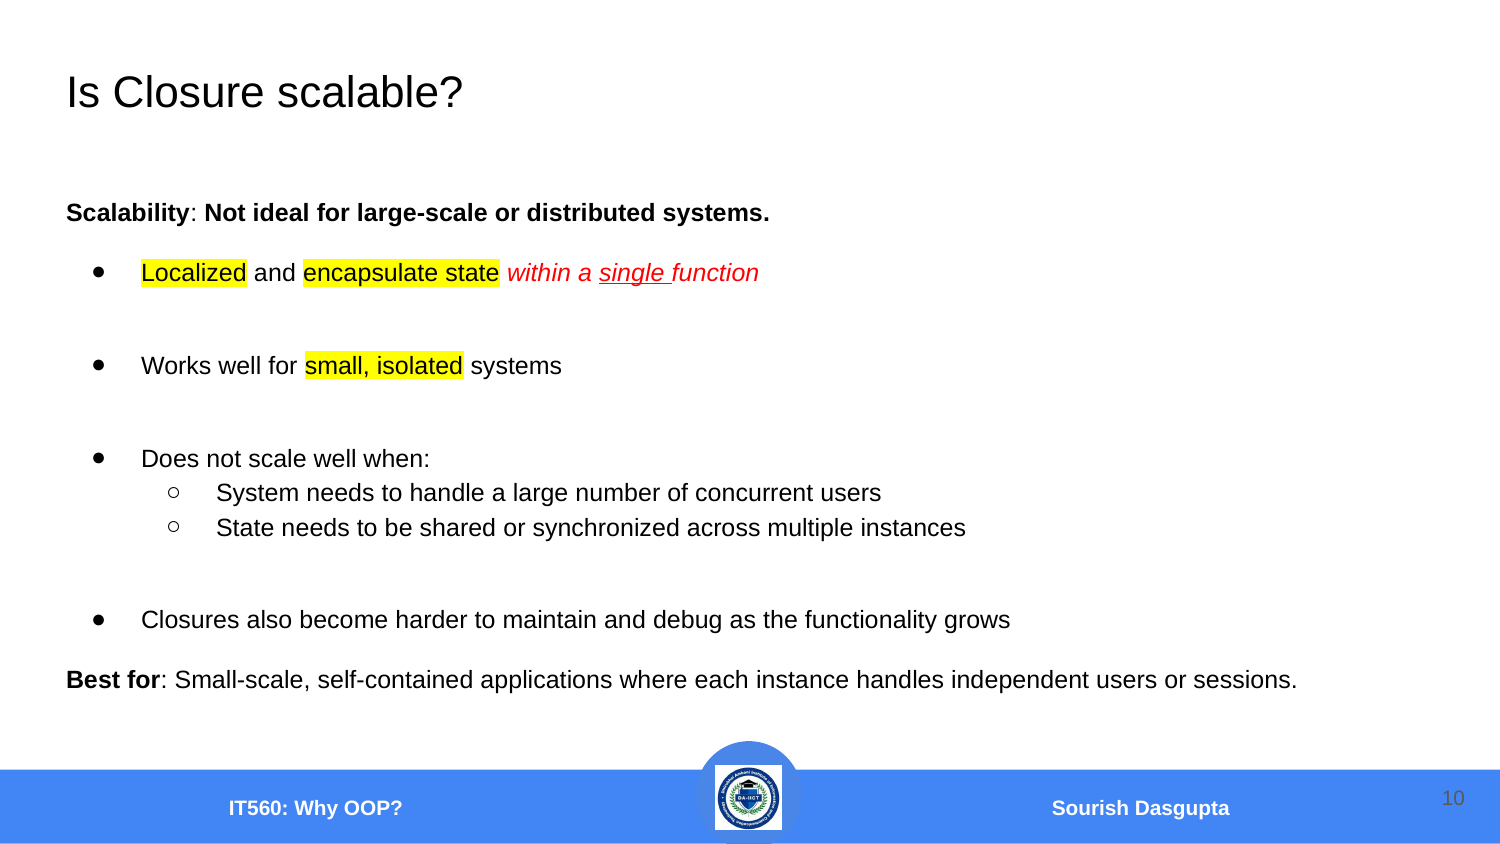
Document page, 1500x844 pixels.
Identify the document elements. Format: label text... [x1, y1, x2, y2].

text_box [695, 741, 802, 834]
text_box [773, 769, 1500, 844]
text_box [718, 838, 781, 844]
title Is Closure scalable? [51, 48, 1449, 142]
text_box Sourish Dasgupta [995, 783, 1287, 830]
text_box IT560: Why OOP? [89, 783, 543, 830]
text_box Scalability: Not ideal for large-scale or distributed systems. Localized and encapsulate state within a single function Works well for small, isolated systems Does not scale well when: System needs to handle a large number of concurrent users State needs to be shared or synchronized across multiple instances Closures also become harder to maintain and debug as the functionality grows Best for: Small-scale, self-contained applications where each instance handles independent users or sessions. [51, 181, 1410, 709]
text_box [0, 769, 725, 844]
picture [715, 765, 783, 831]
slide_number ‹#› [1389, 764, 1480, 830]
